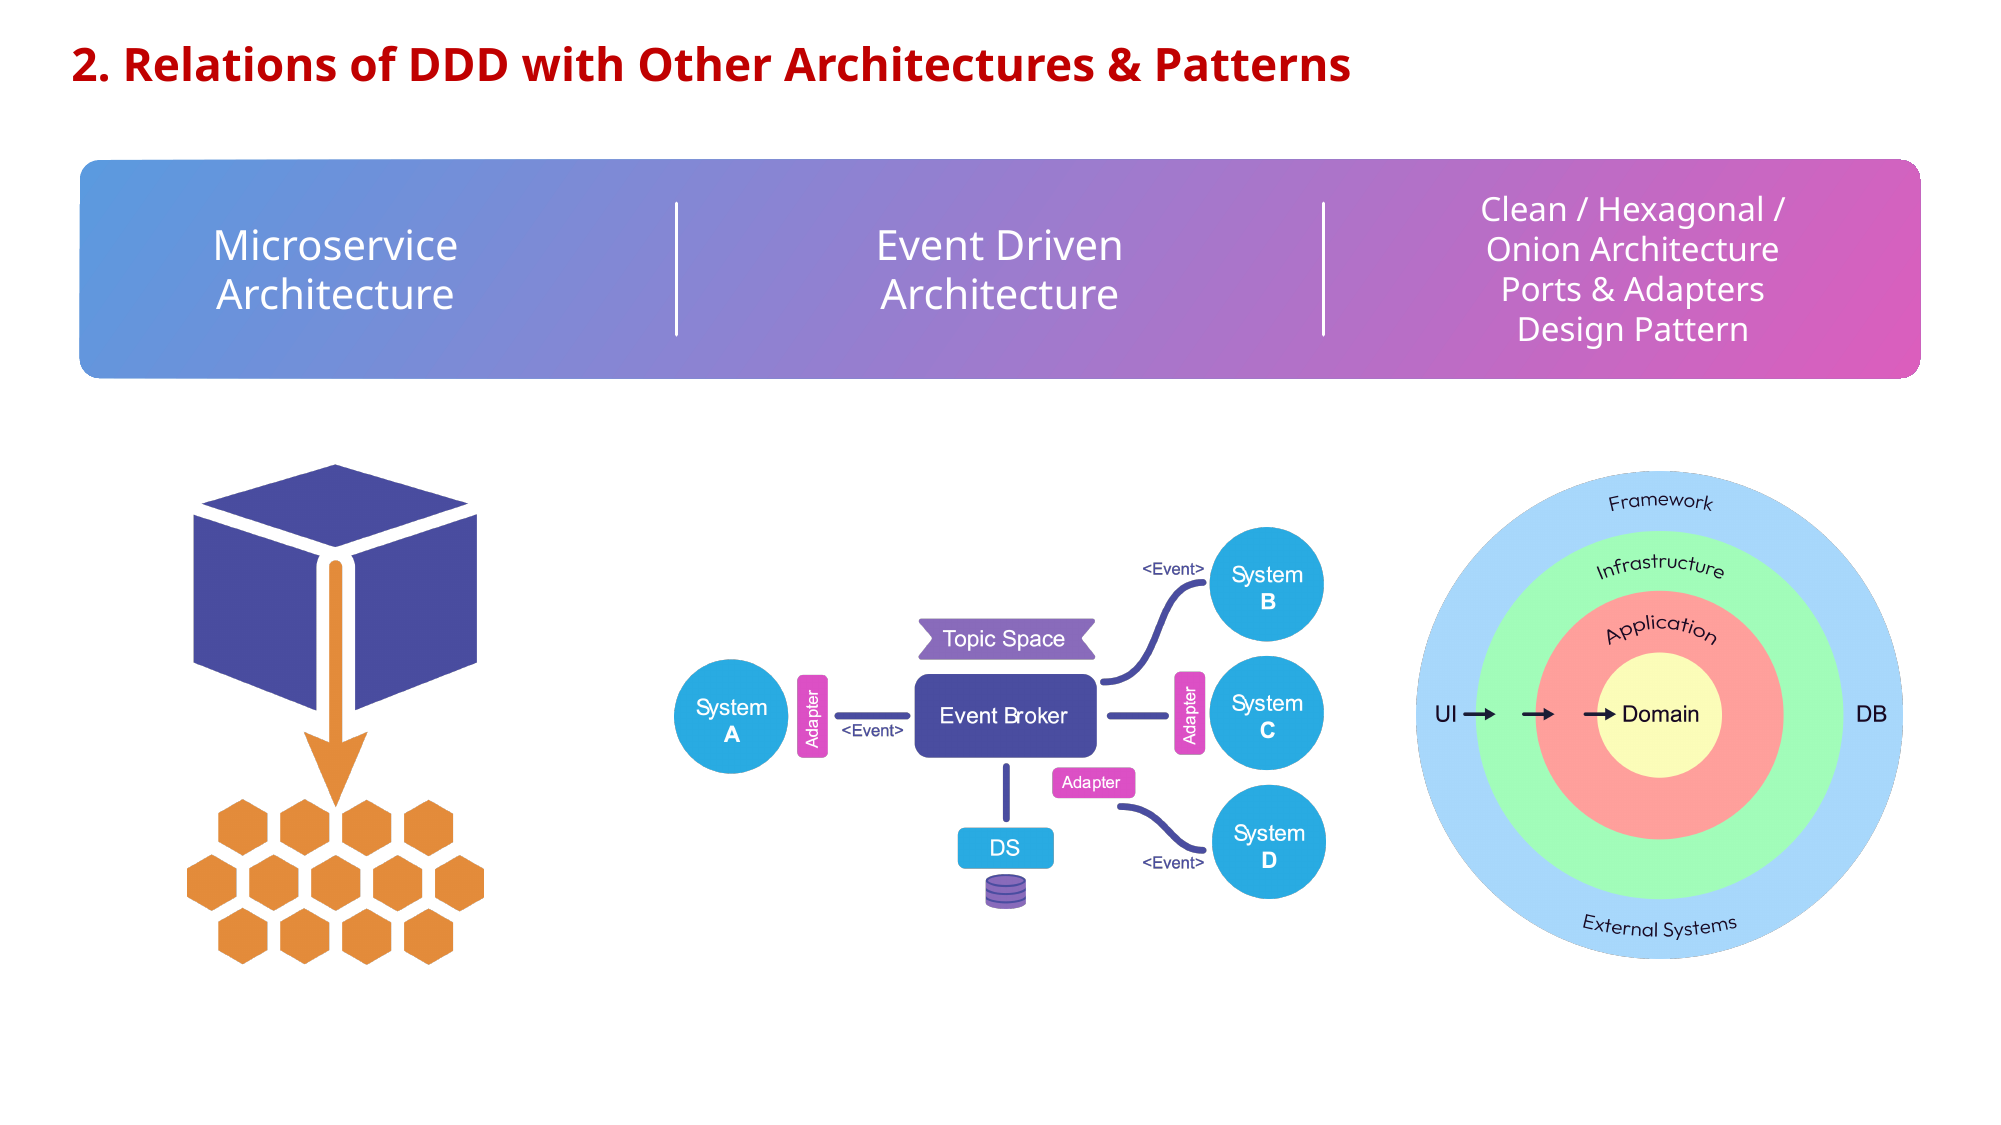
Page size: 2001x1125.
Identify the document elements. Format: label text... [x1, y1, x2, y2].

text_box Microservice Architecture [197, 210, 474, 326]
text_box Clean / Hexagonal / Onion Architecture Ports & Adapters Design Pattern [1464, 180, 1803, 356]
picture [187, 464, 484, 965]
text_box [676, 203, 1324, 335]
text_box 2. Relations of DDD with Other Architectures & Patterns [63, 38, 1660, 96]
picture [674, 527, 1326, 909]
text_box [78, 158, 1922, 380]
picture [1416, 471, 1903, 959]
